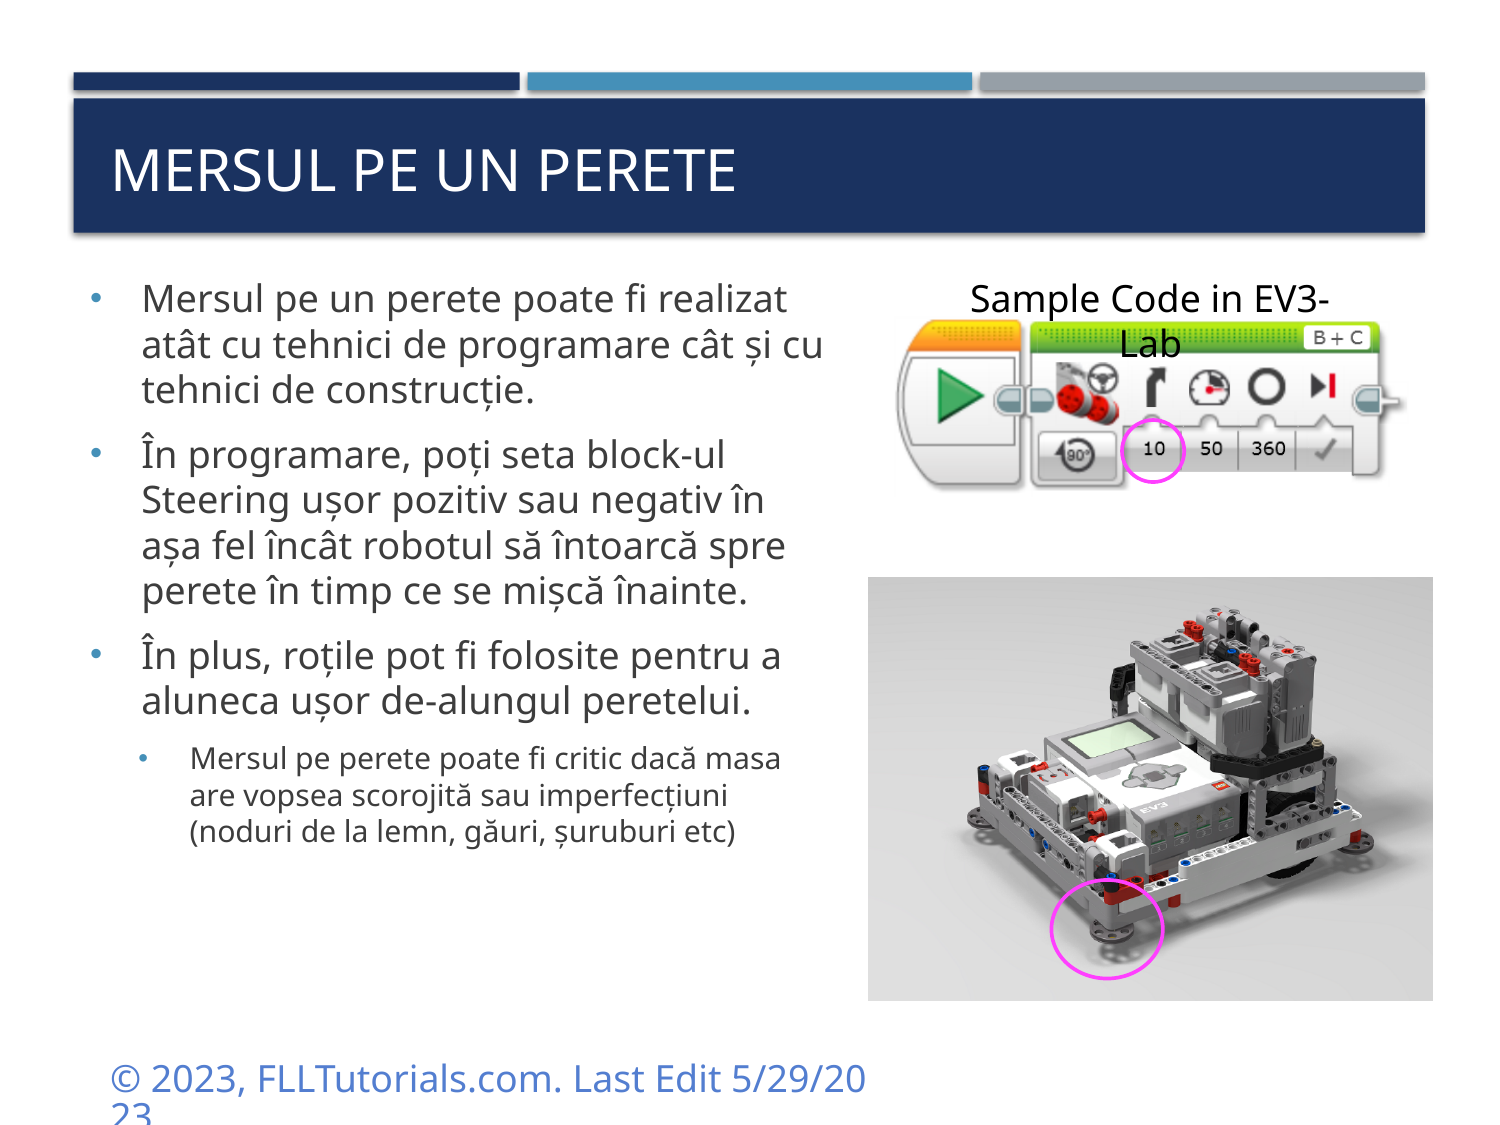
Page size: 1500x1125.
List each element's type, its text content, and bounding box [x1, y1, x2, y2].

list Mersul pe un perete poate fi realizat atât cu tehnici de programare cât și cu tehnici de construcție. În programare, poți seta block-ul Steering ușor pozitiv sau negativ în așa fel încât robotul să întoarcă spre perete în timp ce se mișcă înainte. În plus, roțile pot fi folosite pentru a aluneca ușor de-alungul peretelui. Mersul pe perete poate fi critic dacă masa are vopsea scorojită sau imperfecțiuni (noduri de la lemn, găuri, șuruburi etc) [75, 267, 843, 954]
footer © 2023, FLLTutorials.com. Last Edit 5/29/2023 [95, 1047, 895, 1108]
title Mersul pe un perete [95, 112, 1406, 211]
picture [867, 577, 1433, 1002]
text_box Sample Code in EV3-Lab [925, 267, 1376, 292]
picture [871, 294, 1430, 519]
